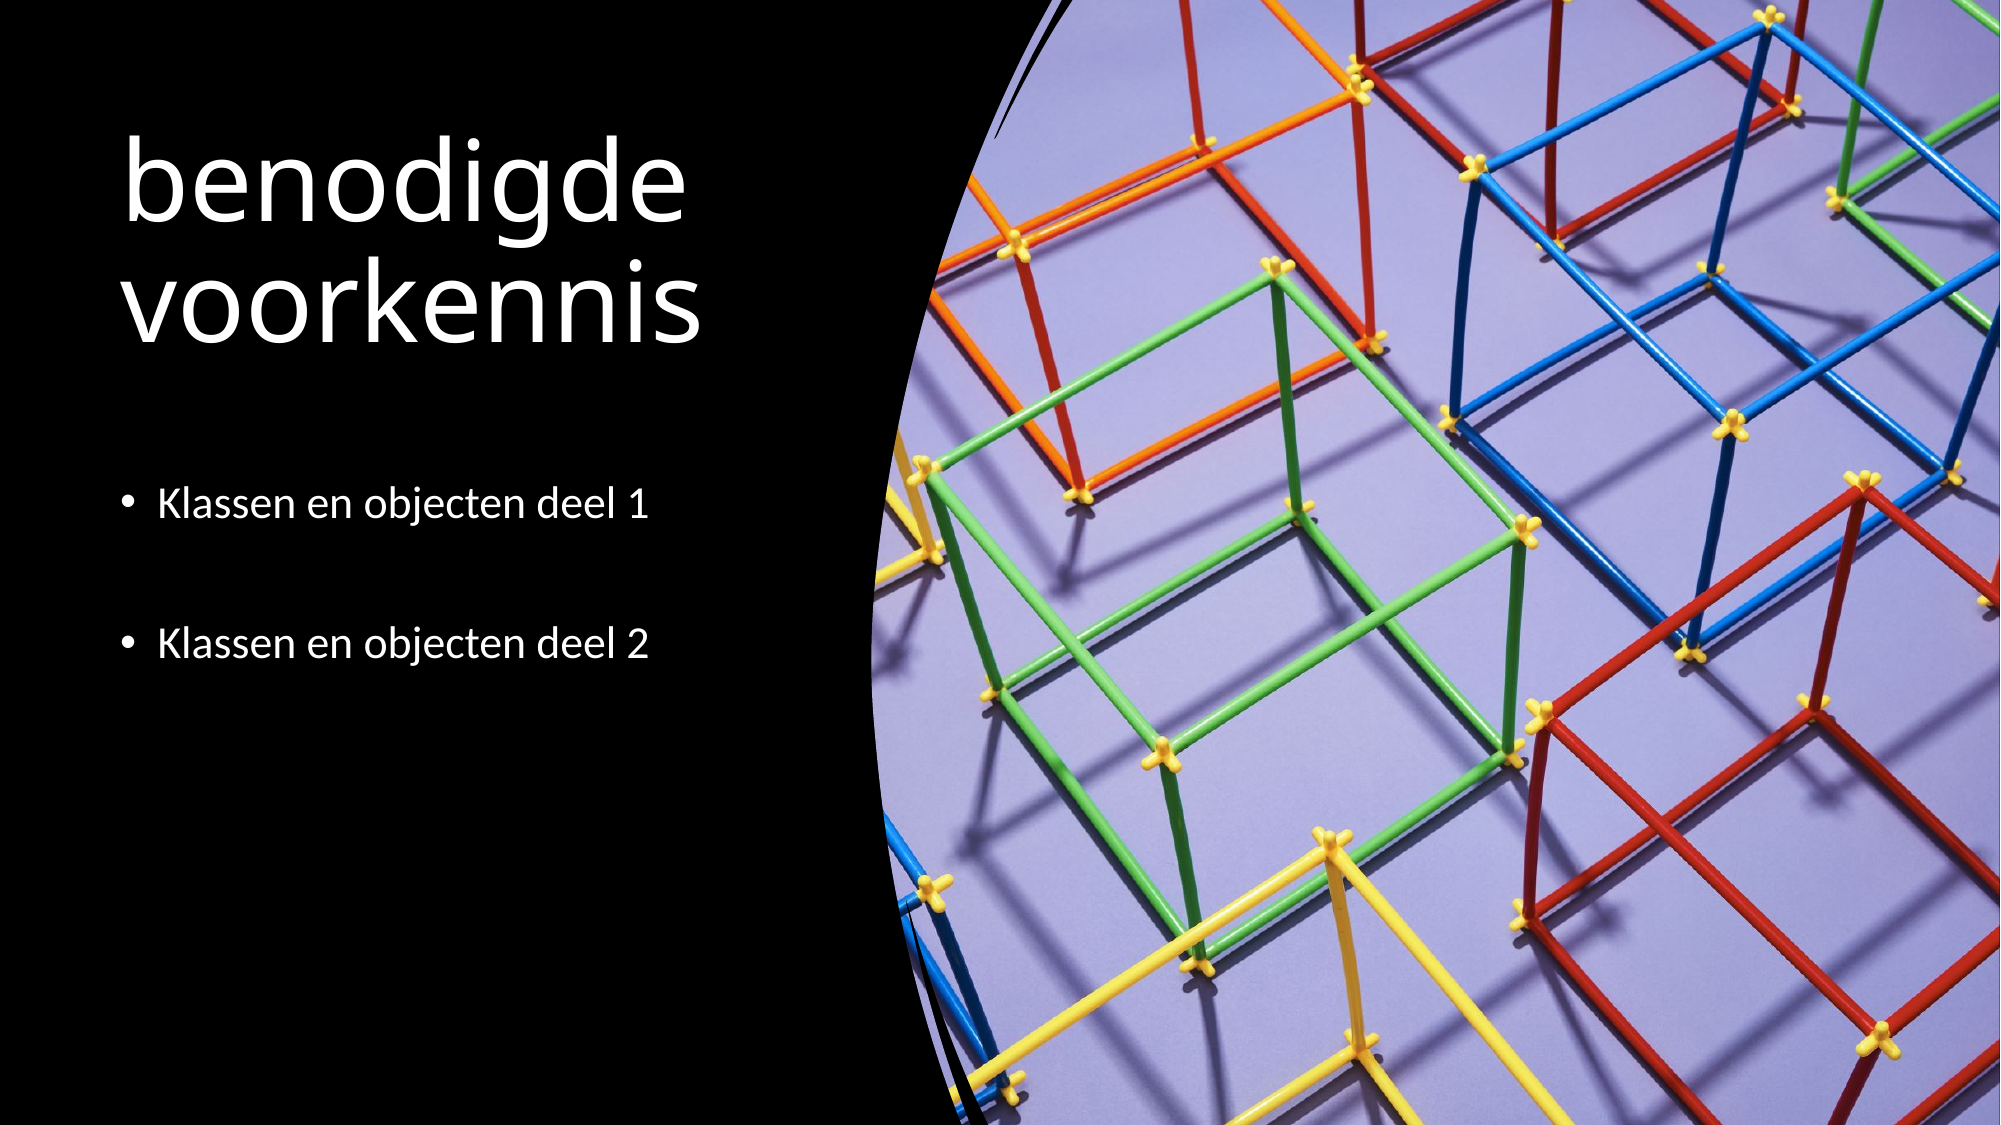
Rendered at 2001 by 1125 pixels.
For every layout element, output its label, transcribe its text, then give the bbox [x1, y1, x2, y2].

picture [871, 0, 2000, 1125]
title benodigde voorkennis [105, 53, 822, 375]
list Klassen en objecten deel 1 Klassen en objecten deel 2 [105, 471, 802, 1016]
